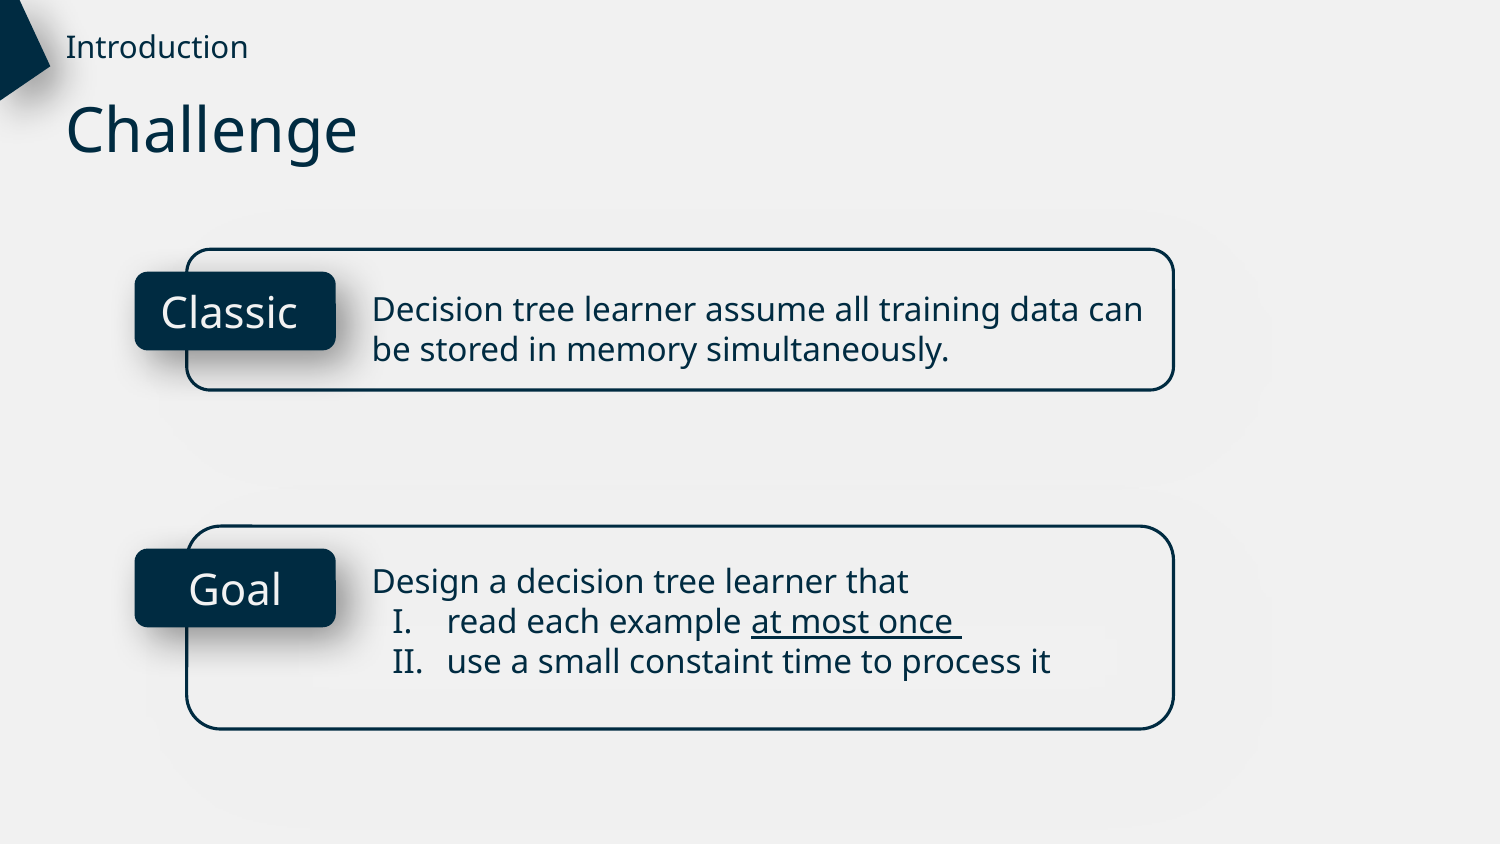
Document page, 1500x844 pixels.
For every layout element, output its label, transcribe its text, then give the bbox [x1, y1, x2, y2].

text_box Design a decision tree learner that read each example at most once use a small constaint time to process it [356, 545, 1133, 742]
text_box [230, 223, 1463, 269]
text_box [186, 657, 356, 730]
text_box Decision tree learner assume all training data can be stored in memory simultaneously. [356, 272, 1165, 367]
text_box Goal [134, 548, 336, 628]
text_box Challenge [54, 62, 1174, 140]
text_box Introduction [67, 21, 267, 62]
text_box [197, 526, 1174, 730]
text_box [230, 500, 1463, 546]
text_box [0, 0, 51, 101]
text_box Classic [134, 271, 336, 351]
text_box [191, 249, 1174, 391]
